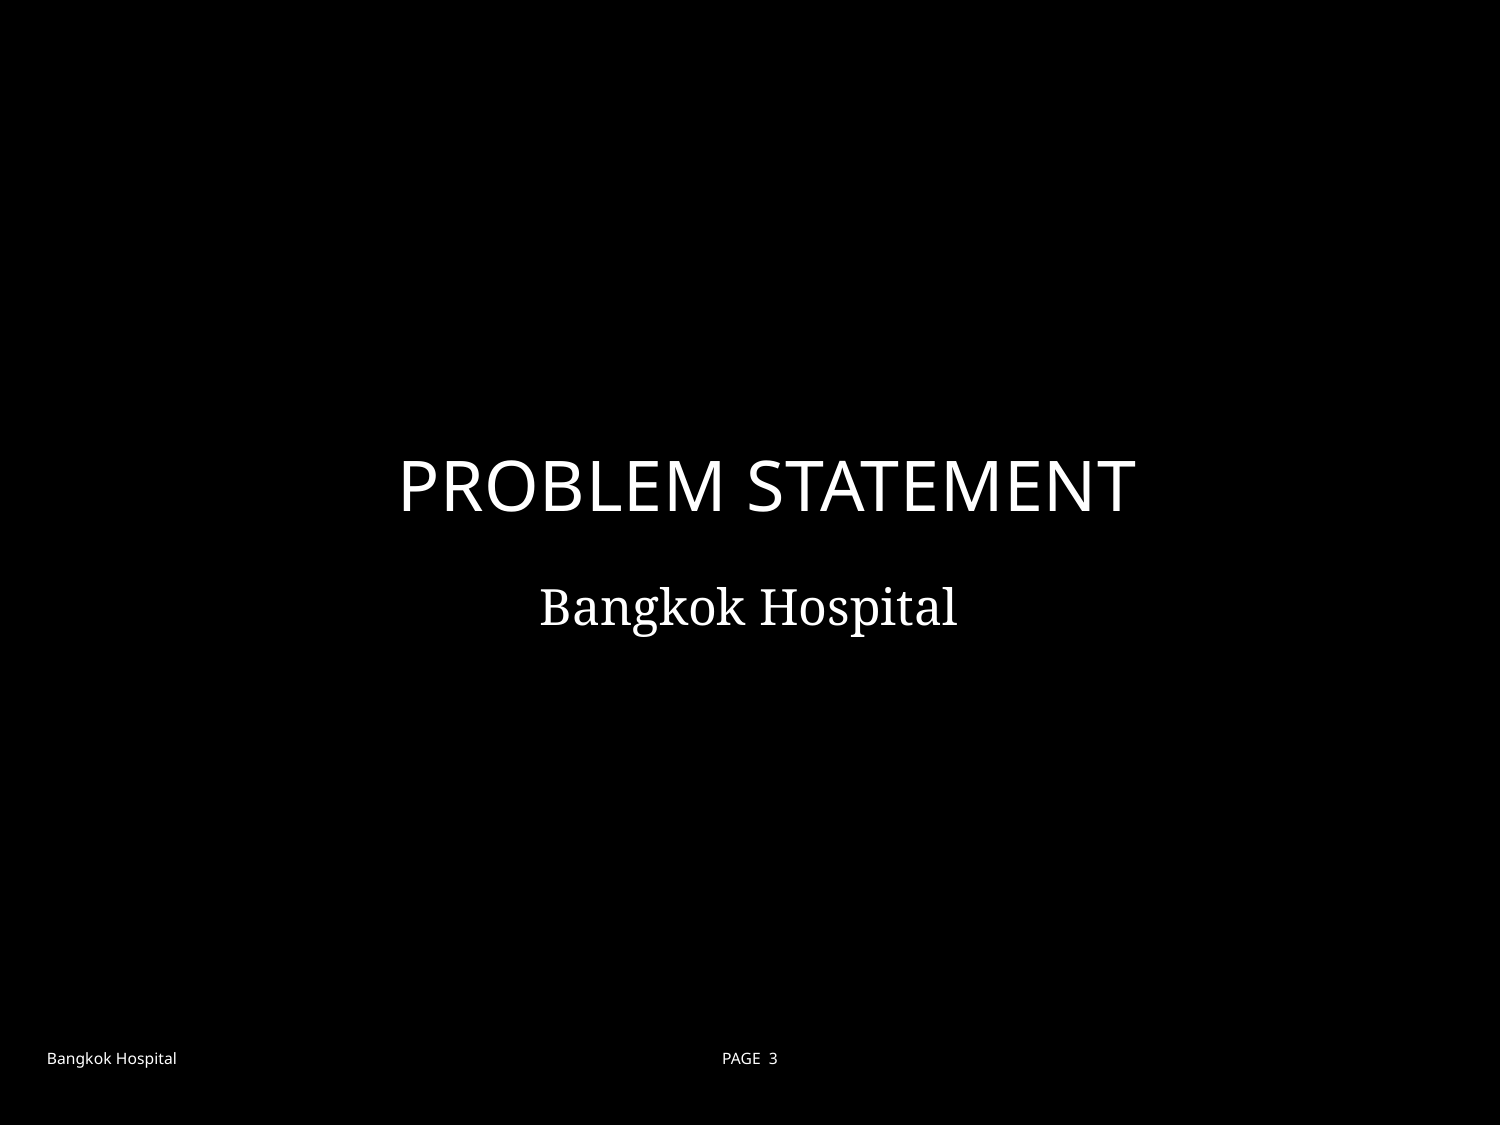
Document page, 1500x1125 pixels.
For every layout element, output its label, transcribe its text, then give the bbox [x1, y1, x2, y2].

slide_number PAGE 3 [687, 1039, 813, 1081]
title Problem Statement [56, 445, 1480, 617]
footer Bangkok Hospital [31, 1039, 675, 1081]
list Bangkok Hospital [190, 617, 1307, 666]
